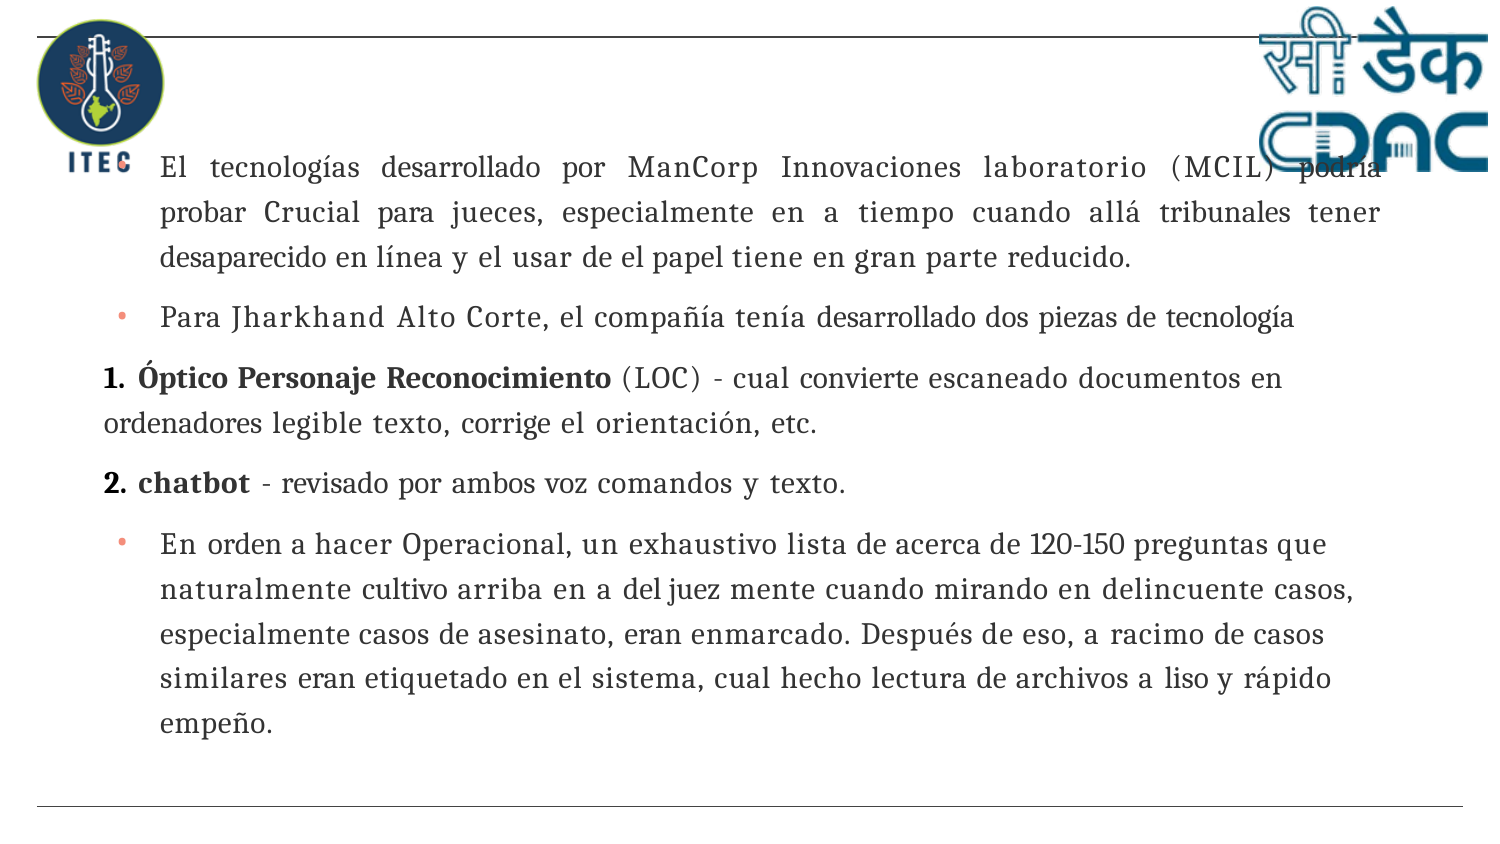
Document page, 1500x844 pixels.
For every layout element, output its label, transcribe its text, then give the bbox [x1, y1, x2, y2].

picture [12, 10, 188, 185]
text_box El tecnologías desarrollado por ManCorp Innovaciones laboratorio (MCIL) podría probar Crucial para jueces, especialmente en a tiempo cuando allá tribunales tener desaparecido en línea y el usar de el papel tiene en gran parte reducido. Para Jharkhand Alto Corte, el compañía tenía desarrollado dos piezas de tecnología Óptico Personaje Reconocimiento (LOC) - cual convierte escaneado documentos en ordenadores legible texto, corrige el orientación, etc. chatbot - revisado por ambos voz comandos y texto. En orden a hacer Operacional, un exhaustivo lista de acerca de 120-150 preguntas que​ naturalmente cultivo arriba en a del juez mente cuando mirando en delincuente casos, especialmente casos de asesinato, eran enmarcado. Después de eso, a racimo de casos similares eran etiquetado en el sistema, cual hecho lectura de archivos a liso y rápido empeño. [102, 137, 1383, 741]
picture [1259, 6, 1488, 172]
